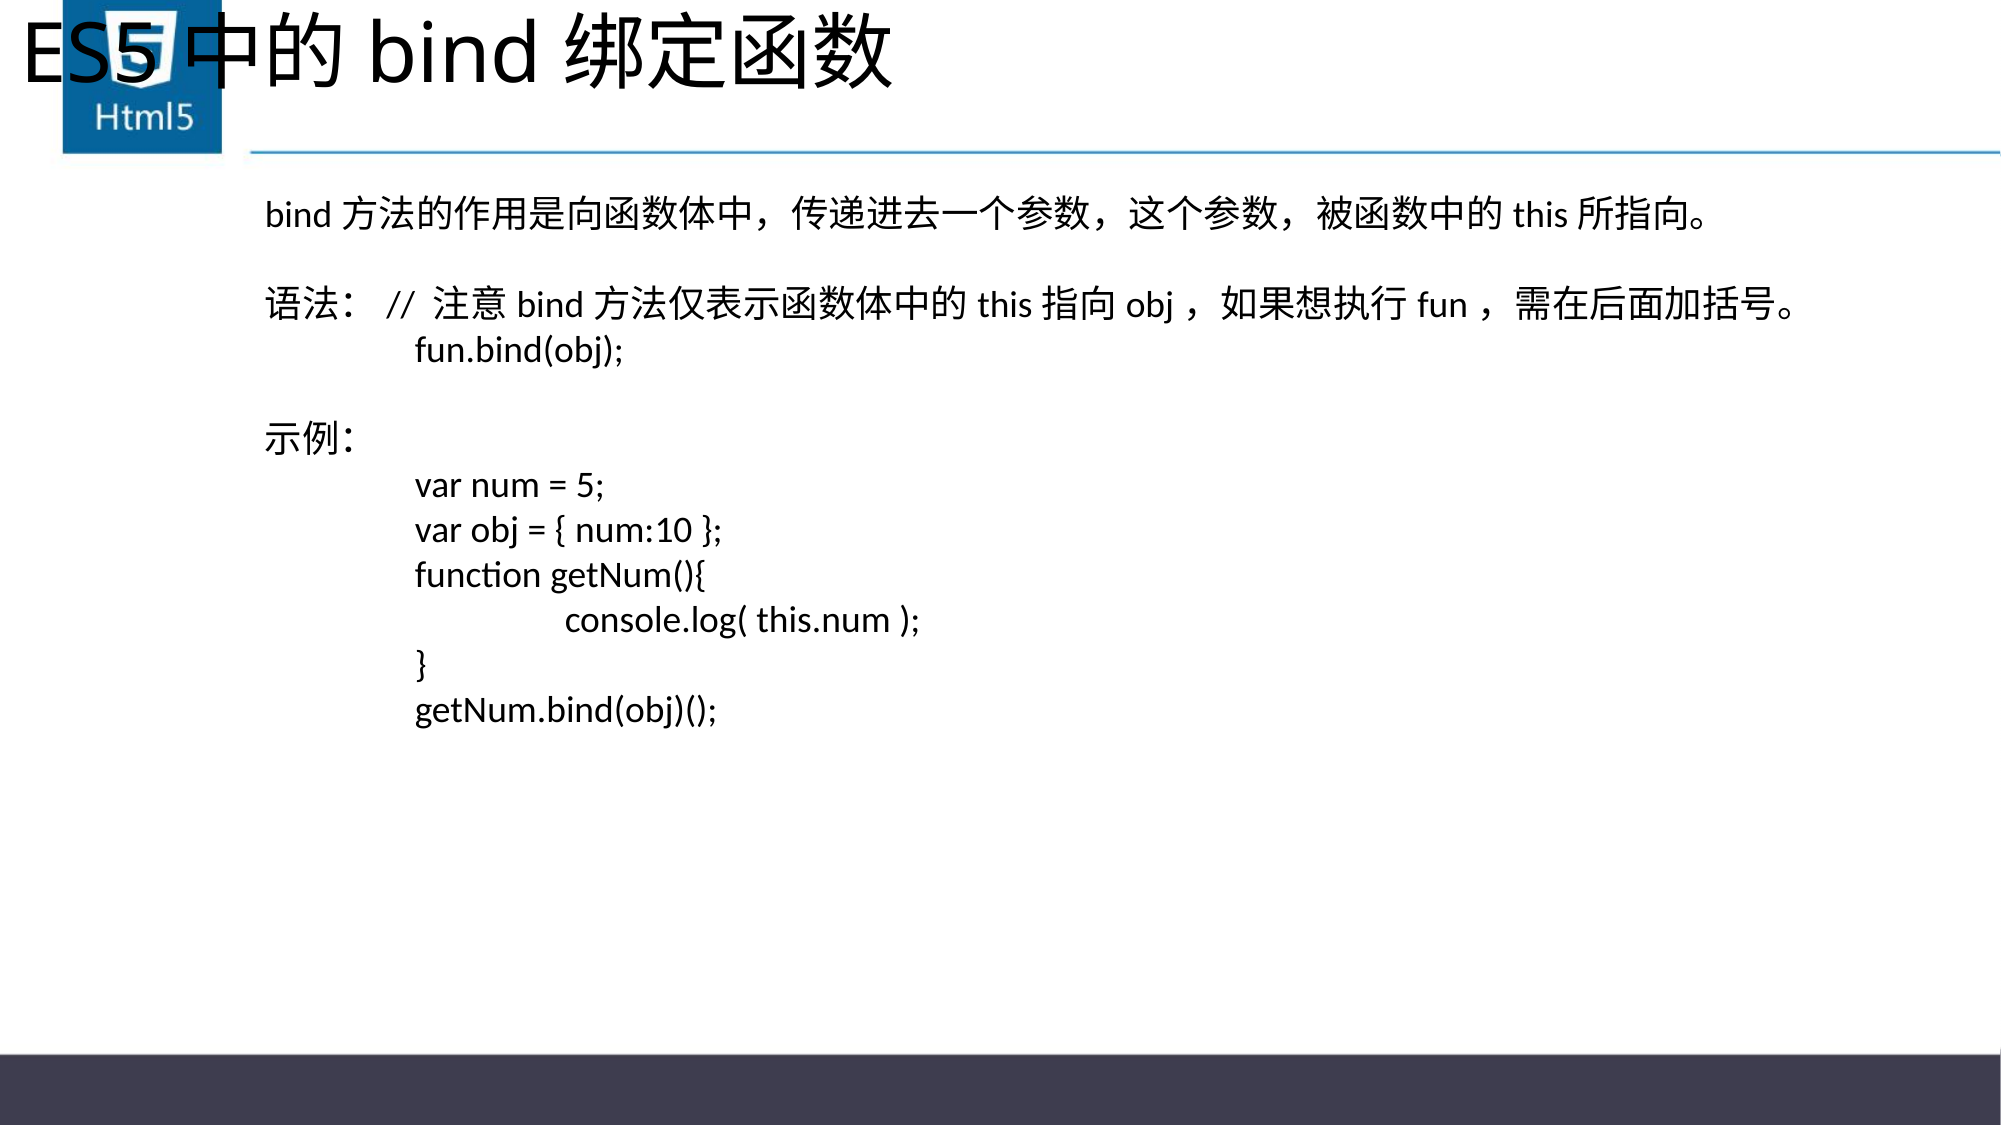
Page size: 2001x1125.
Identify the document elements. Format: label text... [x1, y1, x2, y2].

list bind方法的作用是向函数体中，传递进去一个参数，这个参数，被函数中的this所指向。 语法：// 注意bind方法仅表示函数体中的this指向obj，如果想执行fun，需在后面加括号。 fun.bind(obj); 示例： var num = 5; var obj = { num:10 }; function getNum(){ console.log( this.num ); } getNum.bind(obj)(); [249, 182, 1980, 1013]
picture [0, 0, 2001, 1125]
title ES5中的bind绑定函数 [6, 3, 1997, 152]
